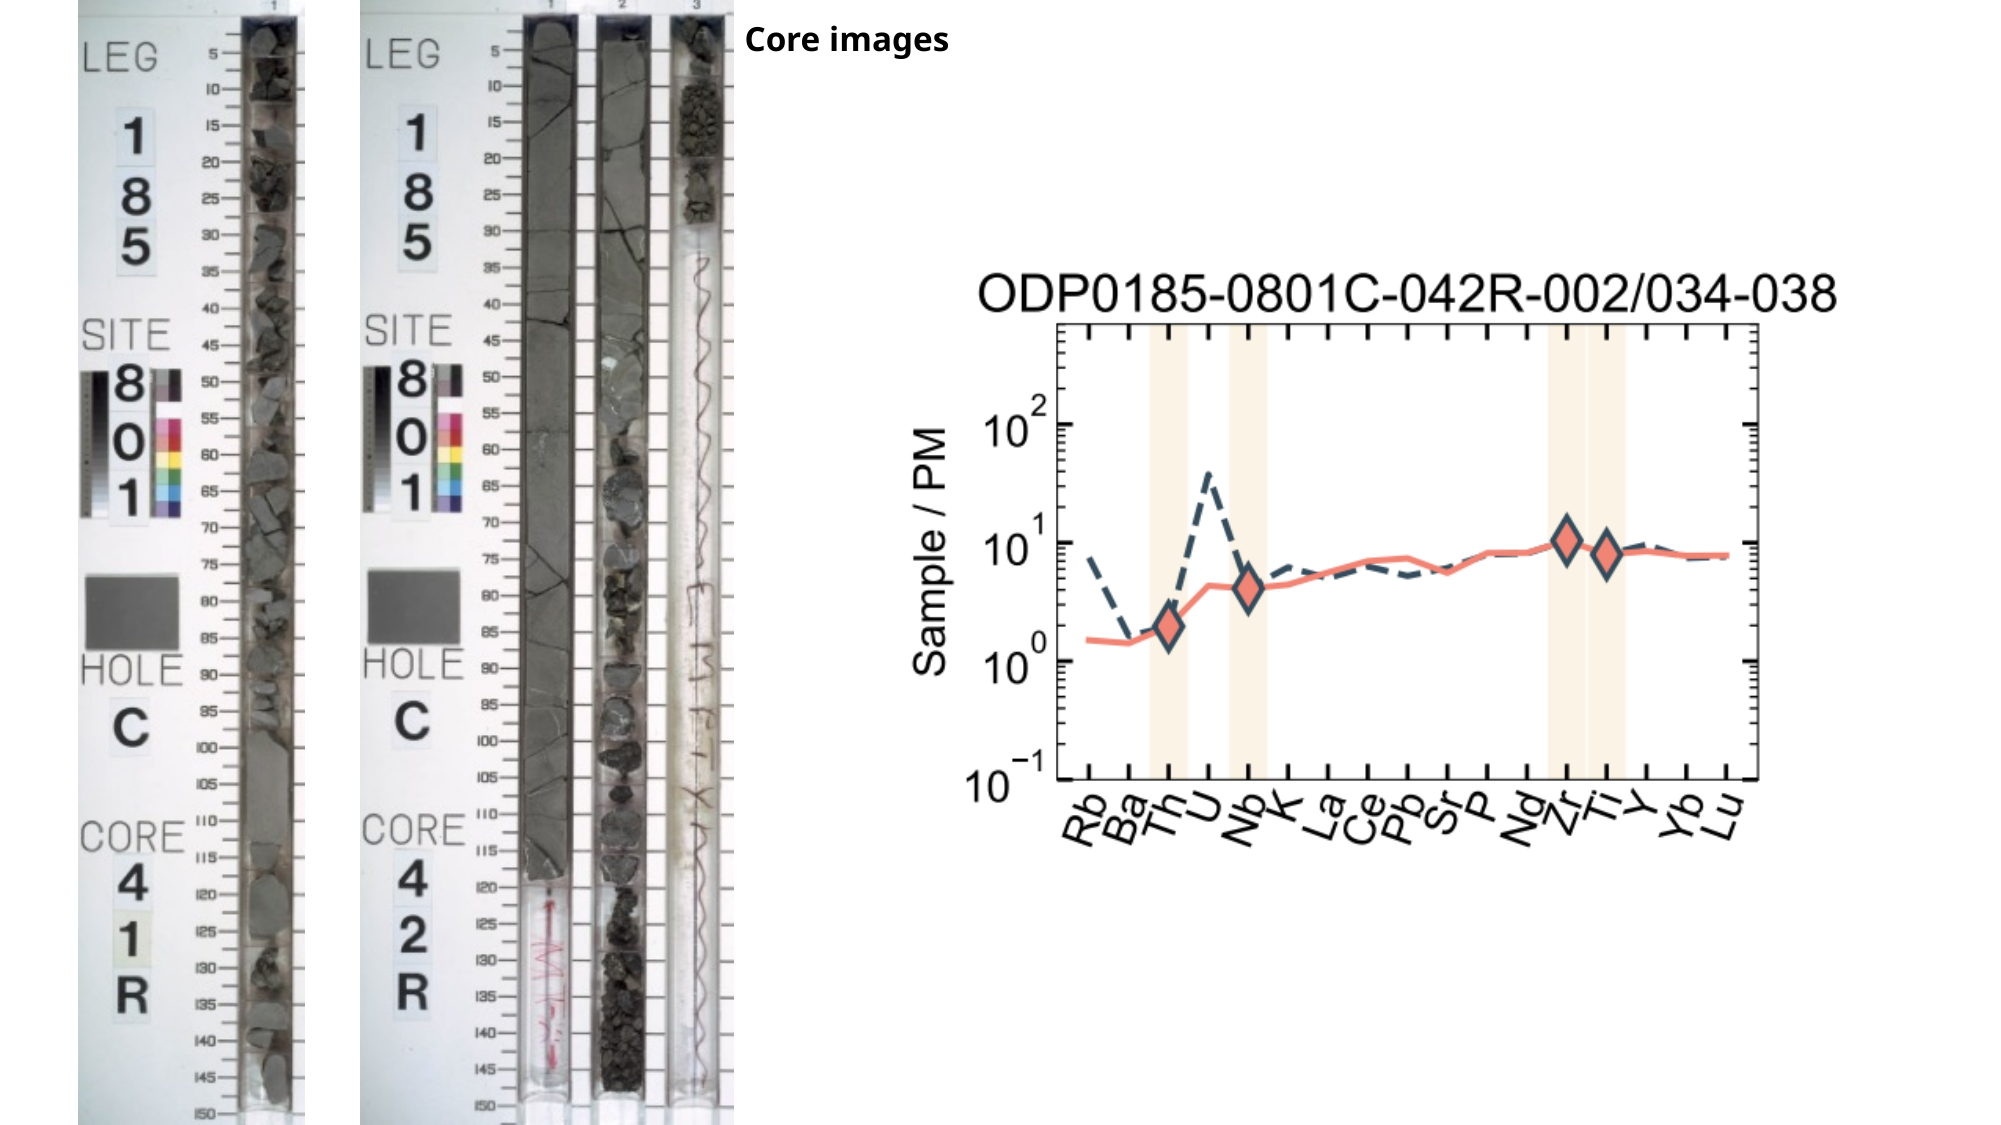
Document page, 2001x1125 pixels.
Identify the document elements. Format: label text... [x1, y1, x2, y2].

picture [78, 0, 305, 1125]
text_box Figure 7：Core images [734, 10, 2000, 66]
picture [360, 0, 734, 1125]
picture [898, 259, 1851, 866]
